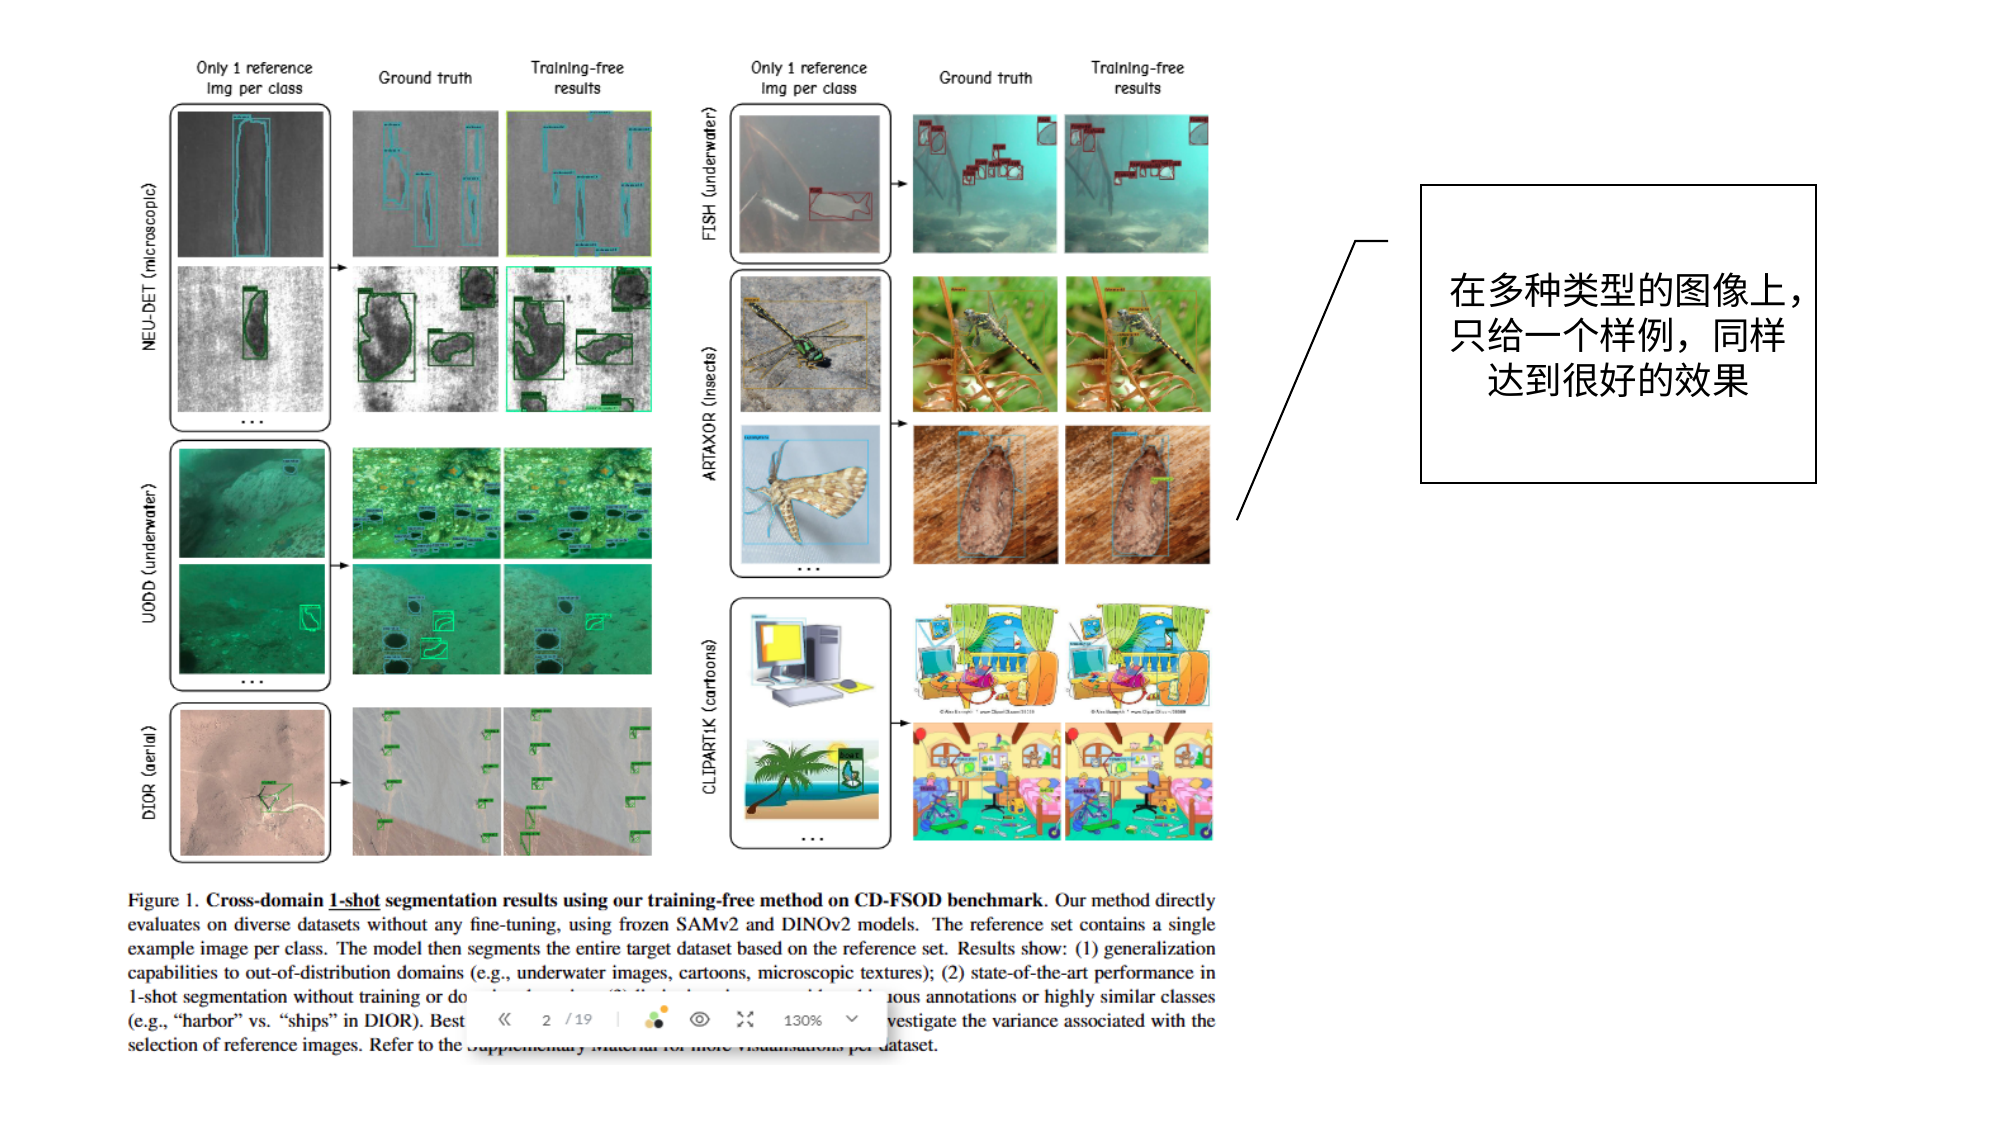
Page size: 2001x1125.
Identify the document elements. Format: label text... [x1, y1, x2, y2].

text_box 在多种类型的图像上，只给一个样例，同样达到很好的效果 [1245, 239, 1389, 504]
picture [73, 27, 1245, 1066]
text_box 在多种类型的图像上，只给一个样例，同样达到很好的效果 [1420, 184, 1817, 484]
